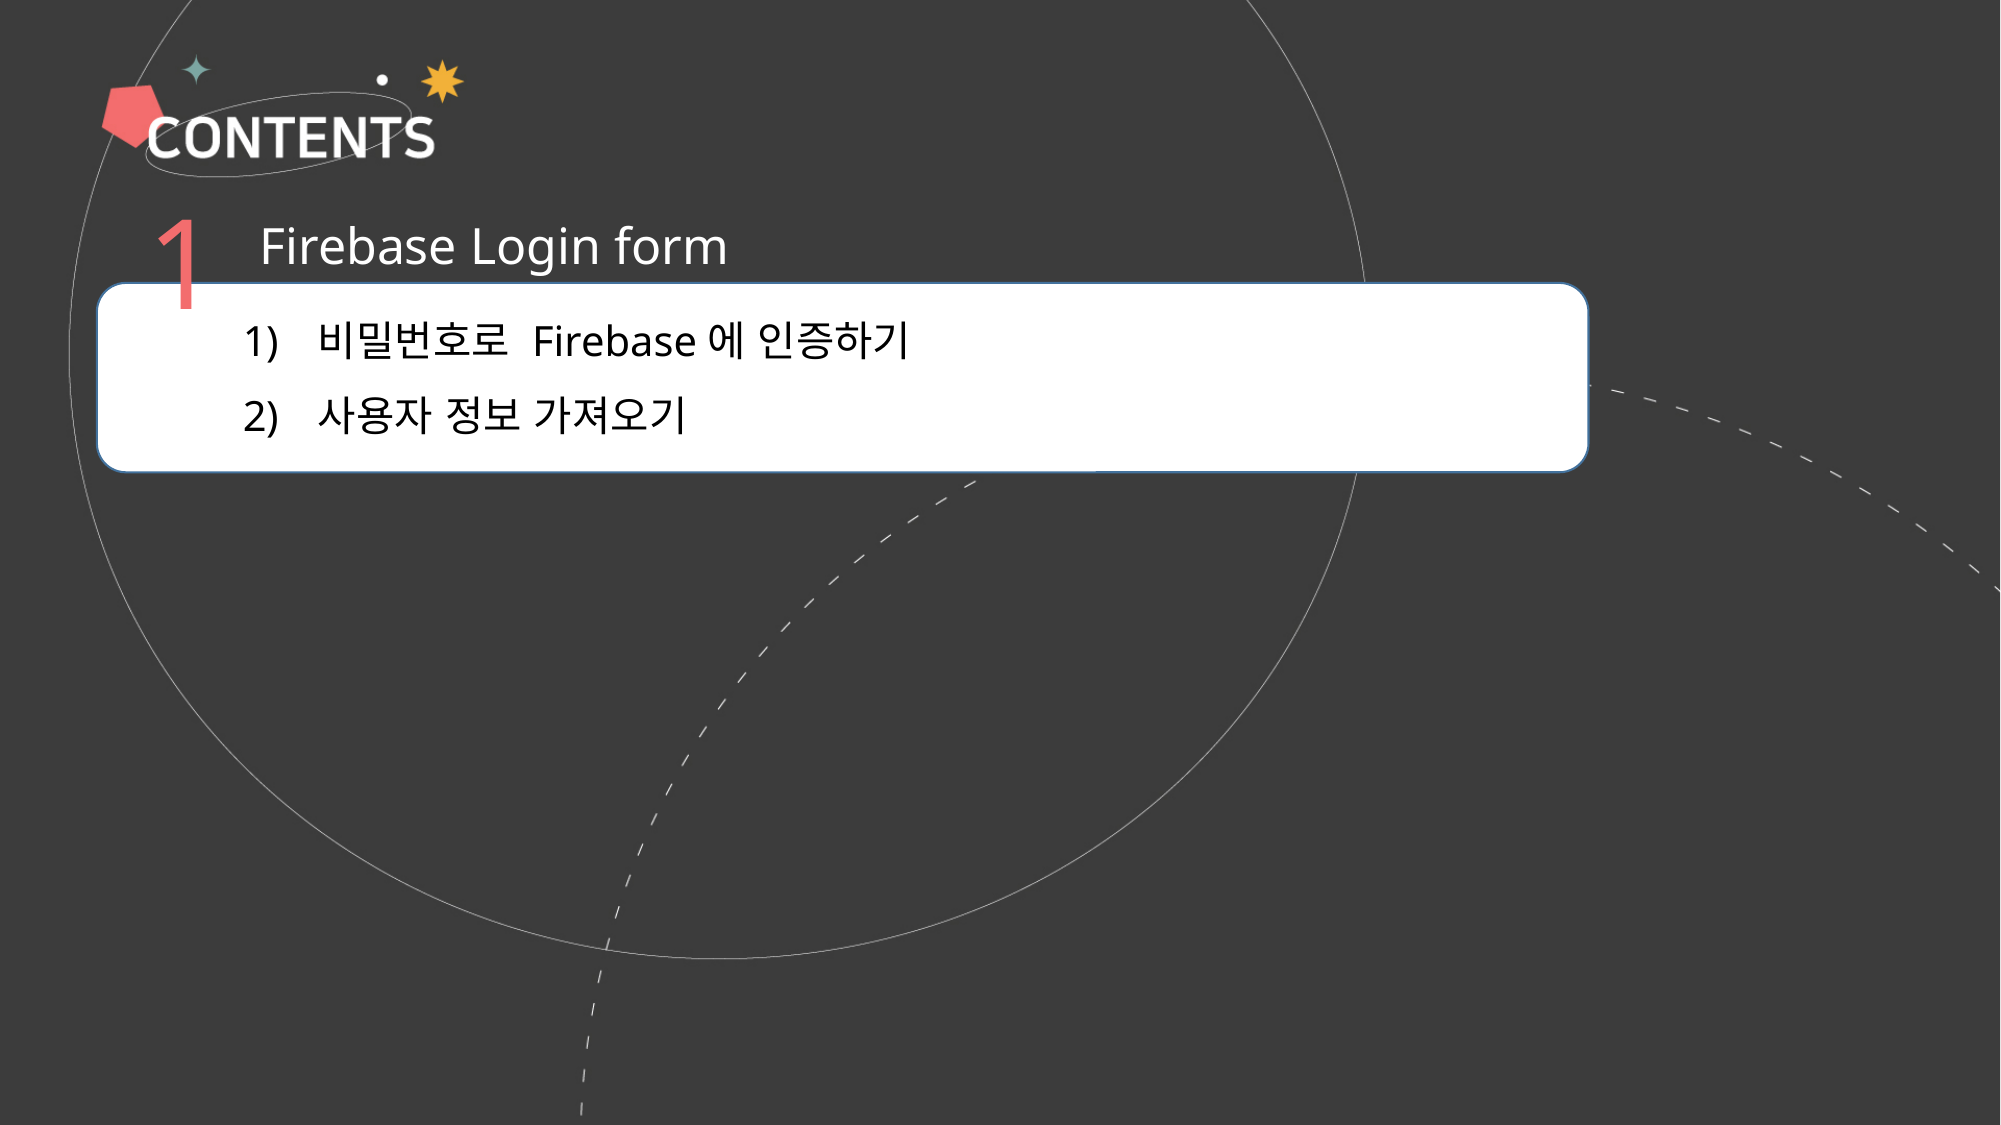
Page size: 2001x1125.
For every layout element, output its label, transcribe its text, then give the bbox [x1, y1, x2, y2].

text_box 비밀번호로 Firebase에 인증하기 사용자 정보 가져오기 [228, 282, 980, 448]
text_box Firebase Login form [244, 207, 745, 282]
text_box 1 [132, 177, 234, 343]
text_box [95, 281, 1590, 474]
picture [0, 0, 2001, 1125]
